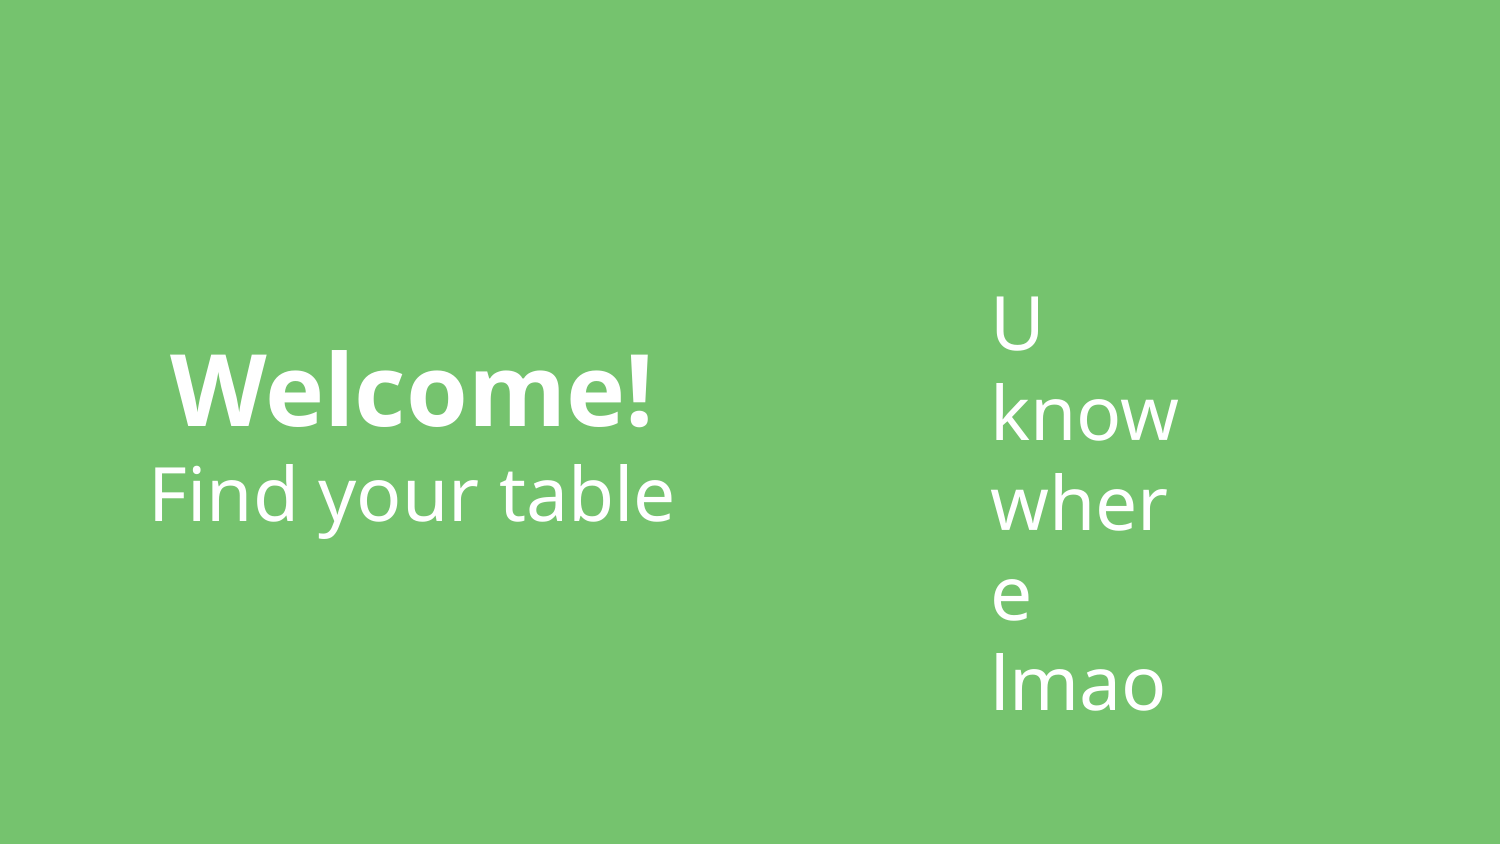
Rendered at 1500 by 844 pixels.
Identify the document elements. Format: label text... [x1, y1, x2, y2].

text_box U know where lmao [975, 260, 1215, 468]
